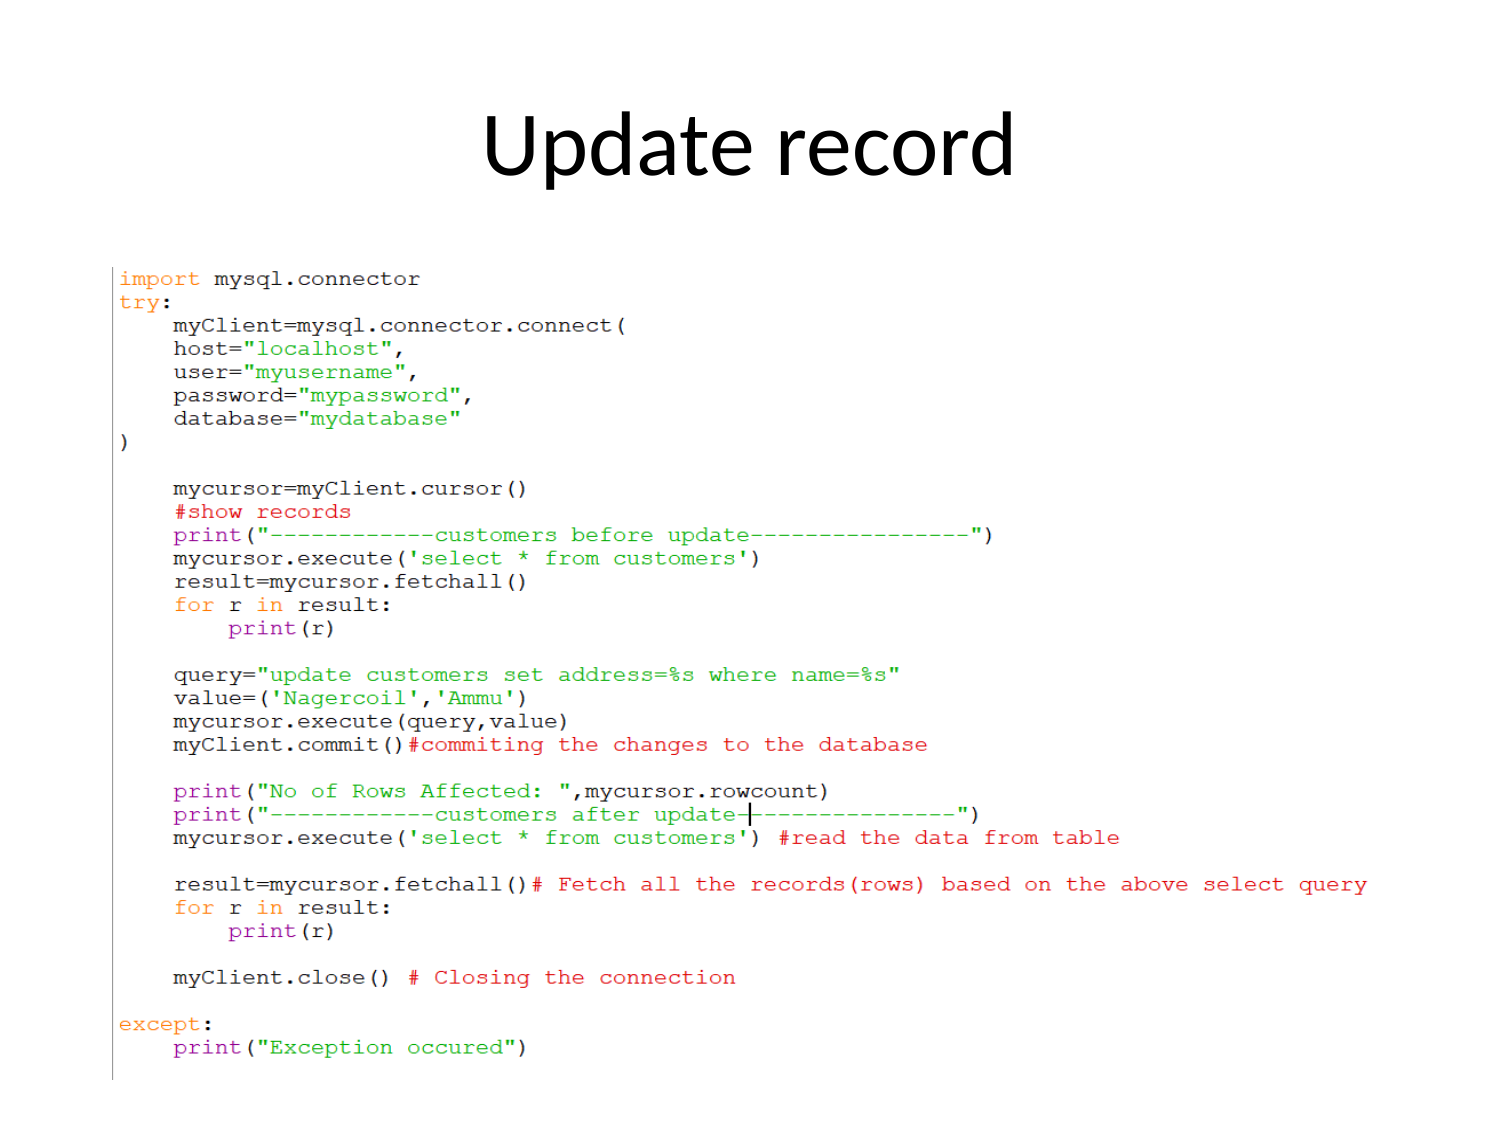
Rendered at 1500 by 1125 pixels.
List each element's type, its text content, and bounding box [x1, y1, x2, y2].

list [111, 266, 1389, 1081]
title Update record [75, 45, 1425, 233]
